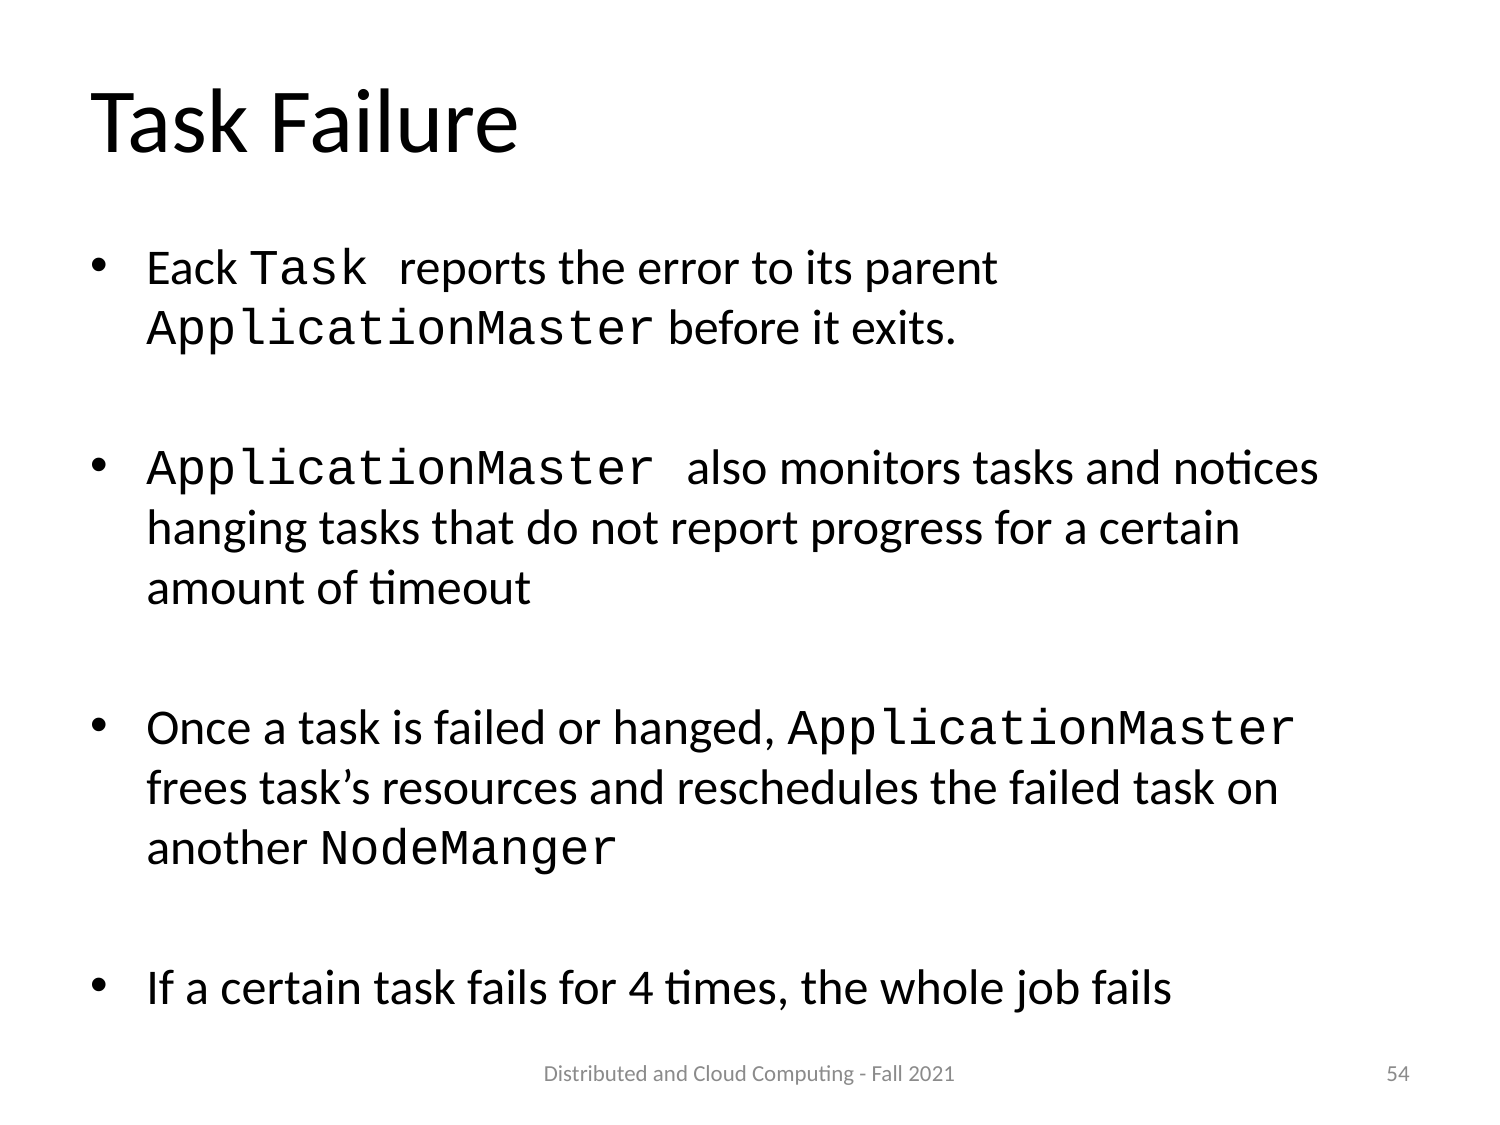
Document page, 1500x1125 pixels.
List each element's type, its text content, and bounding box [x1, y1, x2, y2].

footer Distributed and Cloud Computing - Fall 2021 [512, 1042, 988, 1103]
slide_number 54 [1074, 1042, 1425, 1103]
title Task Failure [75, 22, 1425, 210]
list Eack Task reports the error to its parent ApplicationMaster before it exits. ApplicationMaster also monitors tasks and notices hanging tasks that do not report progress for a certain amount of timeout Once a task is failed or hanged, ApplicationMaster frees task’s resources and reschedules the failed task on another NodeManger If a certain task fails for 4 times, the whole job fails [75, 227, 1425, 970]
